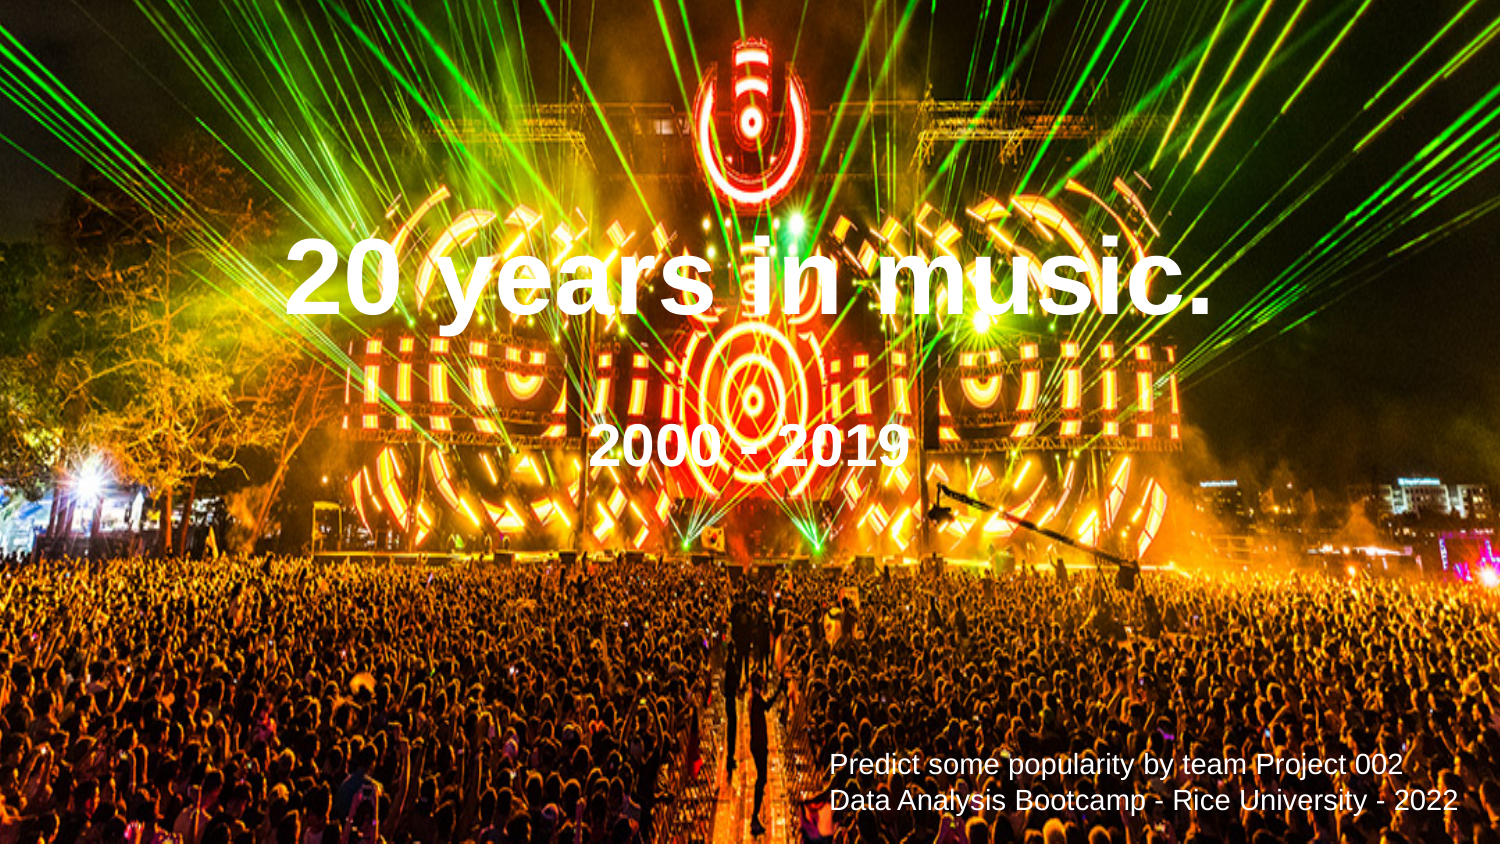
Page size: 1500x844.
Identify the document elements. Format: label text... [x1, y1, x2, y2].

subtitle 2000 - 2019 [51, 390, 1449, 521]
title 20 years in music. [51, 122, 1449, 351]
text_box [644, 729, 1477, 796]
picture [0, 0, 1500, 844]
text_box Predict some popularity by team Project 002 Data Analysis Bootcamp - Rice University - 2022 [814, 730, 1500, 831]
